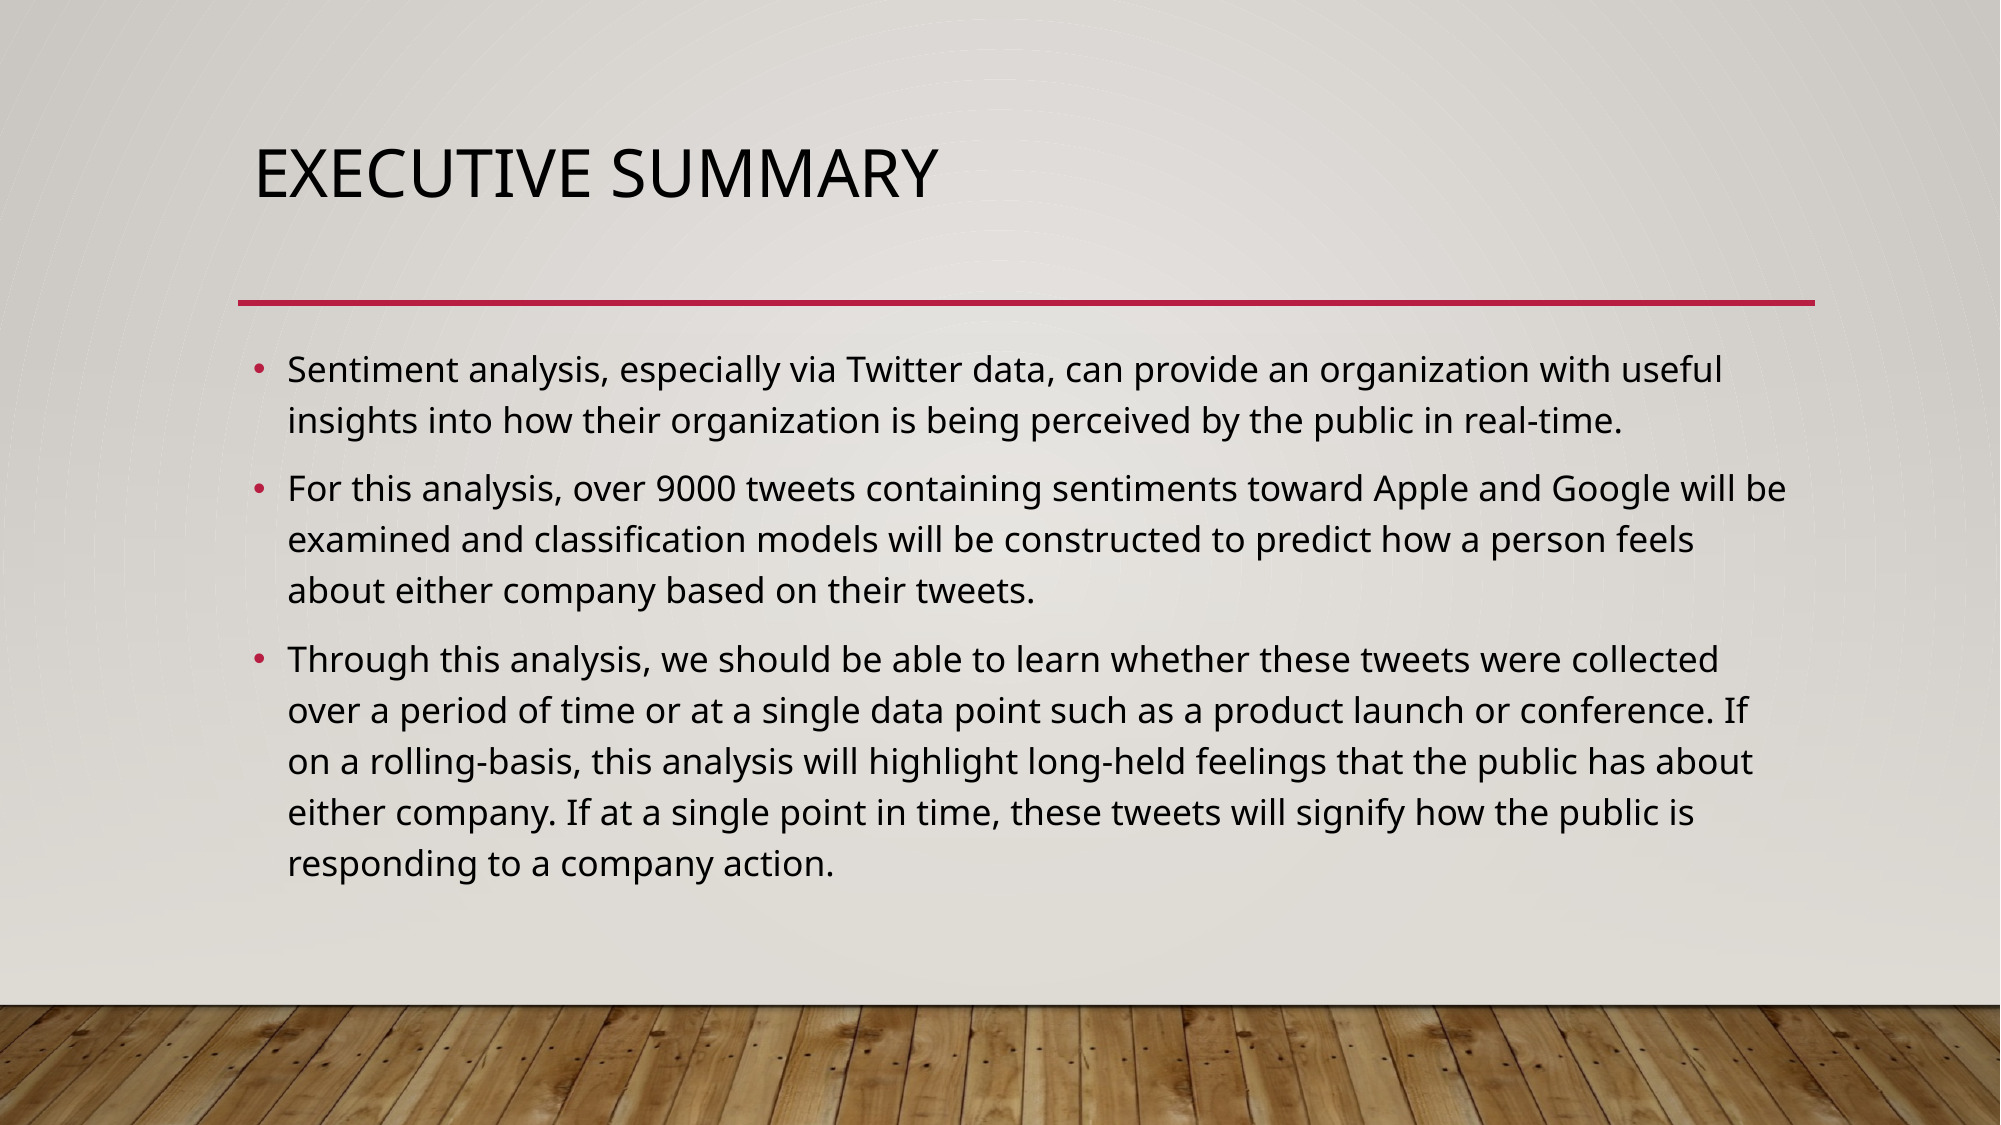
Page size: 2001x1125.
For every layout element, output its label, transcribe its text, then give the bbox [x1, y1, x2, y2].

picture [0, 1005, 2000, 1125]
title Executive Summary [238, 131, 1814, 305]
list Sentiment analysis, especially via Twitter data, can provide an organization with useful insights into how their organization is being perceived by the public in real-time. For this analysis, over 9000 tweets containing sentiments toward Apple and Google will be examined and classification models will be constructed to predict how a person feels about either company based on their tweets. Through this analysis, we should be able to learn whether these tweets were collected over a period of time or at a single data point such as a product launch or conference. If on a rolling-basis, this analysis will highlight long-held feelings that the public has about either company. If at a single point in time, these tweets will signify how the public is responding to a company action. [238, 330, 1814, 897]
